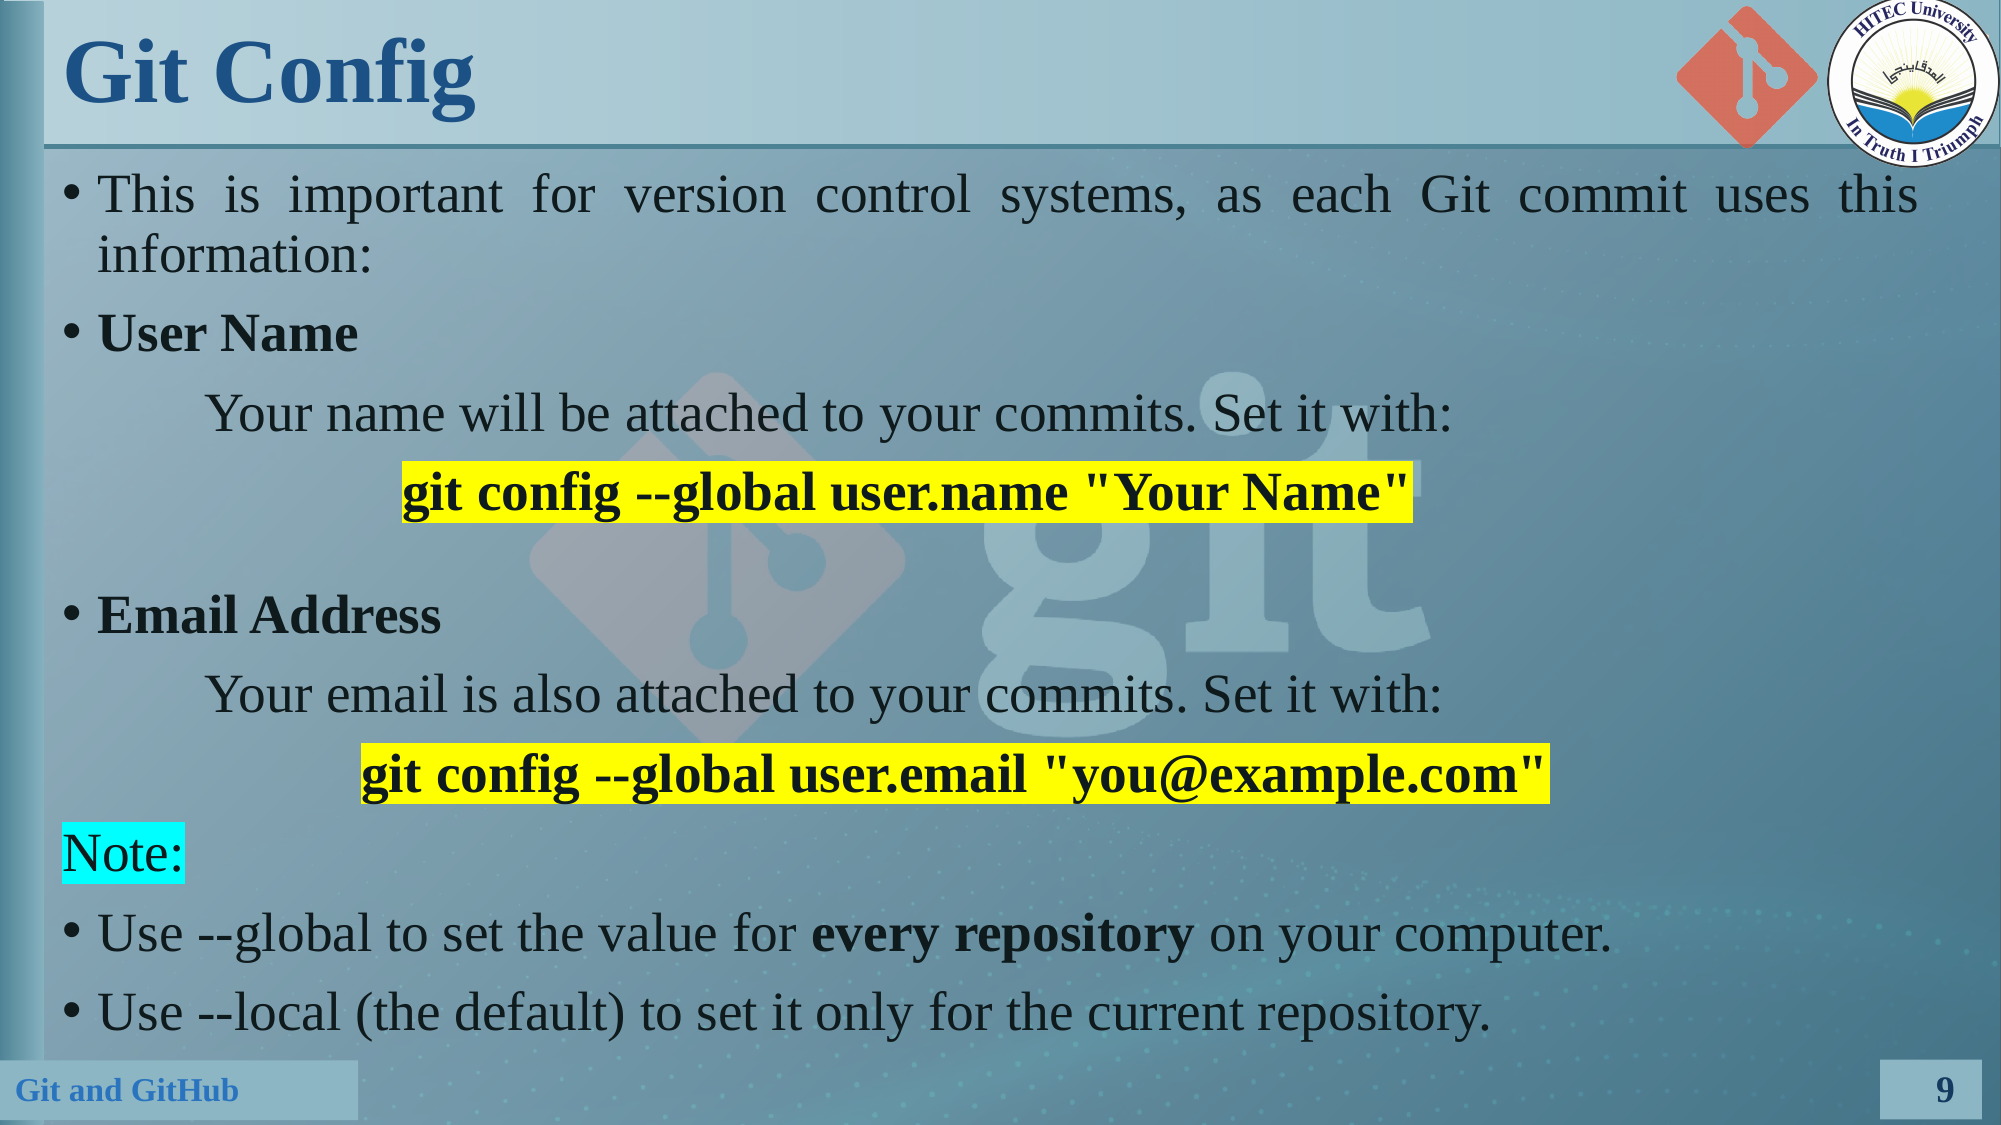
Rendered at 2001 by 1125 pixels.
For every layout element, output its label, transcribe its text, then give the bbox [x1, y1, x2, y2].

slide_number 9 [1692, 1057, 1970, 1118]
picture [1827, 0, 2000, 168]
title Git Config [47, 5, 1915, 141]
list This is important for version control systems, as each Git commit uses this information: User Name Your name will be attached to your commits. Set it with: git config --global user.name "Your Name" Email Address Your email is also attached to your commits. Set it with: git config --global user.email "you@example.com" Note: Use --global to set the value for every repository on your computer. Use --local (the default) to set it only for the current repository. [47, 157, 1937, 1057]
